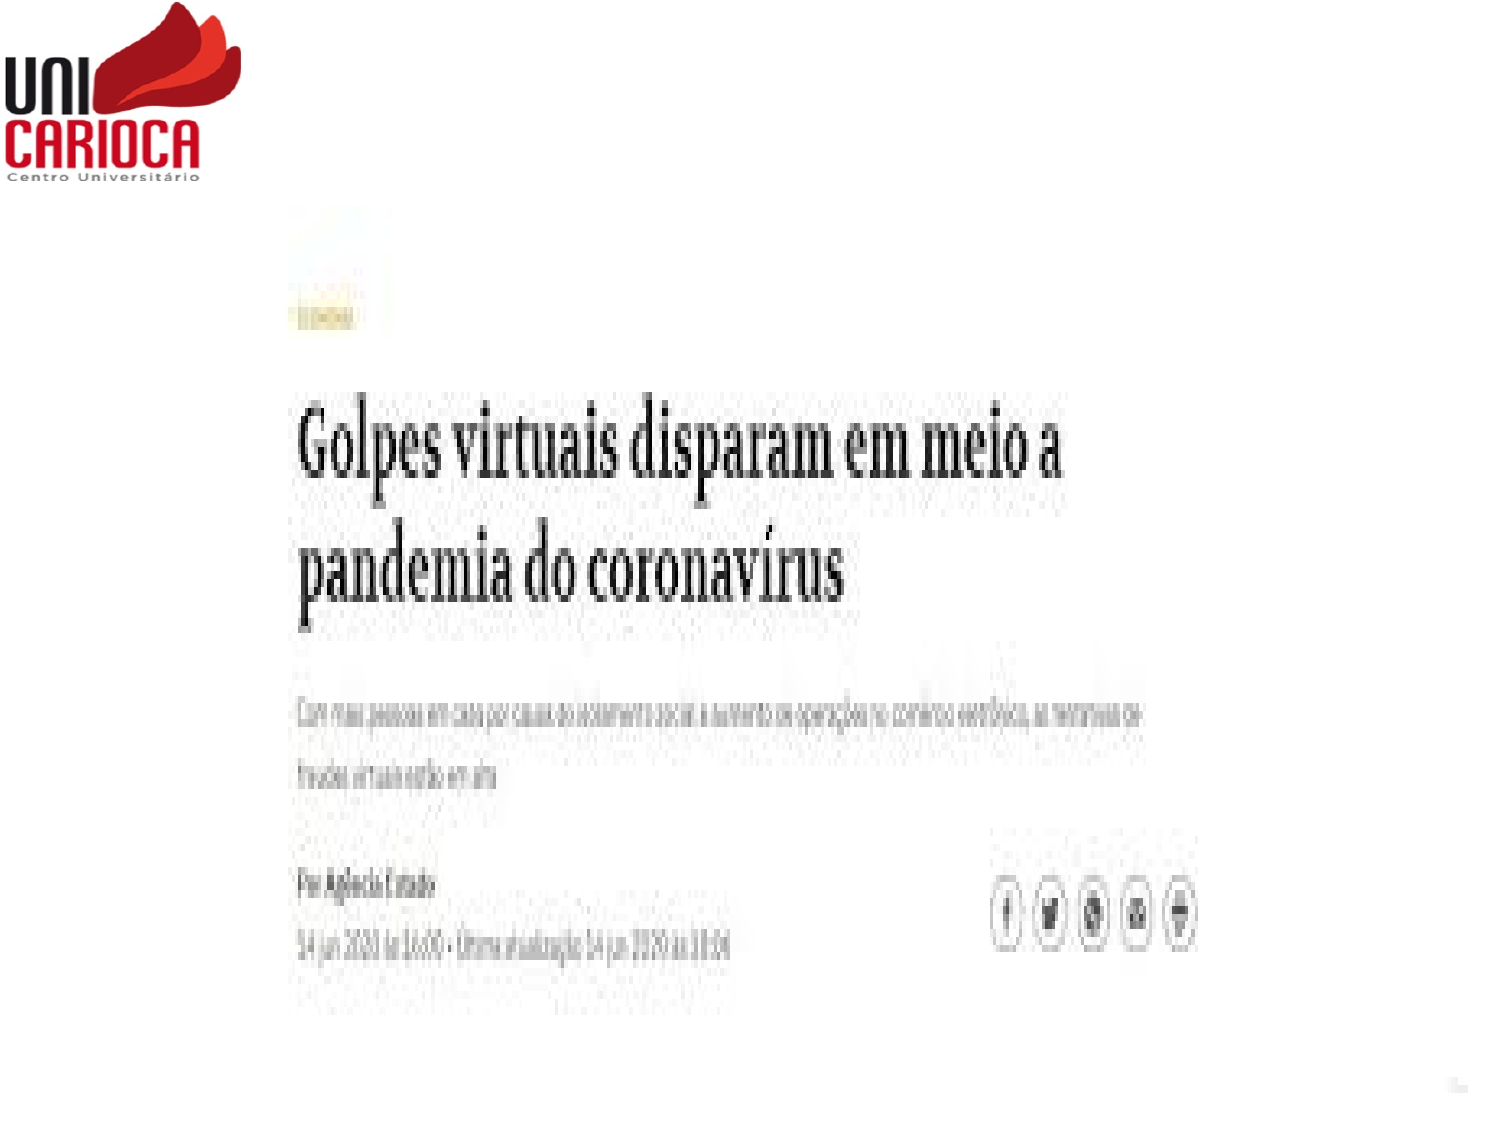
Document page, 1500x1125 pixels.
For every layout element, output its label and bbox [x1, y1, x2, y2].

picture [0, 0, 247, 185]
text_box [75, 262, 1500, 1125]
text_box [74, 45, 1425, 205]
picture [29, 206, 1468, 1093]
